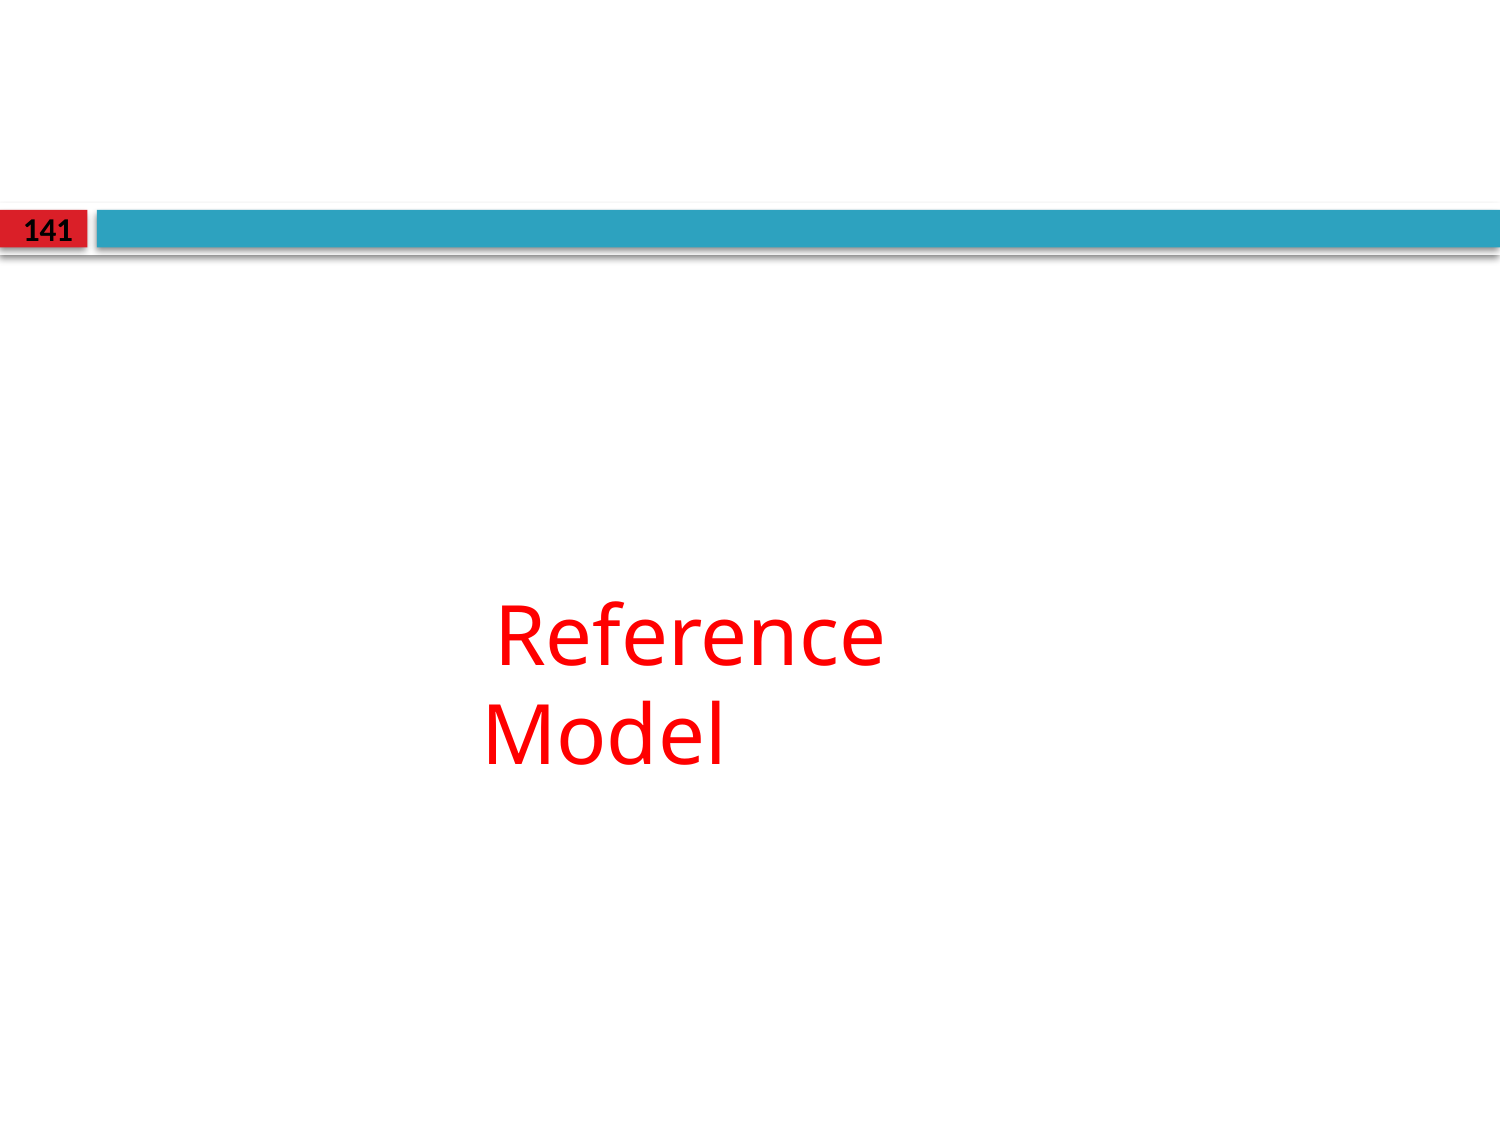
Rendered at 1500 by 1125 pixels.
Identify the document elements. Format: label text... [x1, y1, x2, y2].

text_box Reference Model [466, 574, 1112, 688]
text_box [90, 273, 1445, 885]
slide_number 141 [0, 206, 97, 250]
